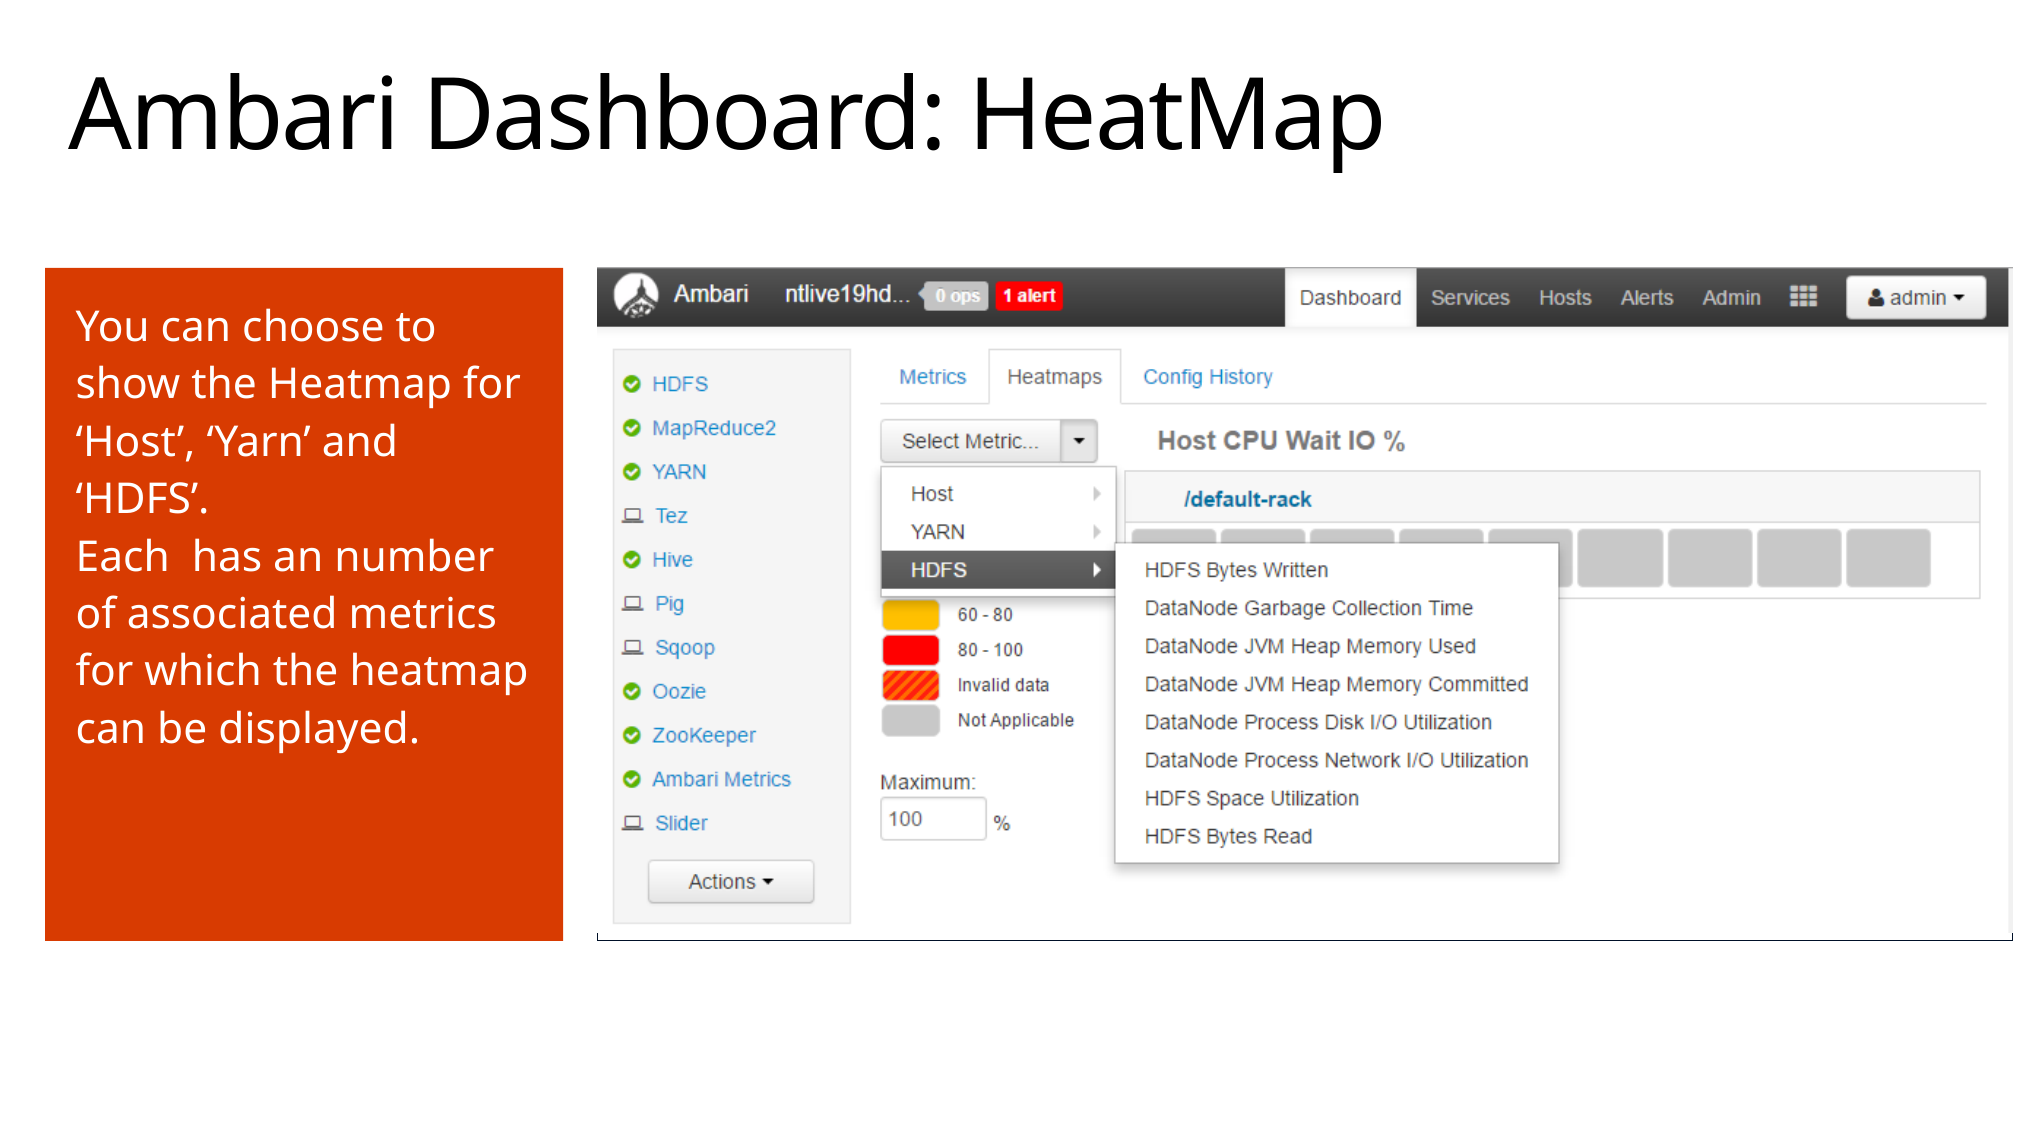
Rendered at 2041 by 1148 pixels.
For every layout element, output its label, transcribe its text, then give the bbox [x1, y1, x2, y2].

text_box You can choose to show the Heatmap for ‘Host’, ‘Yarn’ and ‘HDFS’. Each has an number of associated metrics for which the heatmap can be displayed. [44, 267, 564, 942]
title Ambari Dashboard: HeatMap [45, 48, 1996, 199]
picture [597, 267, 2014, 942]
